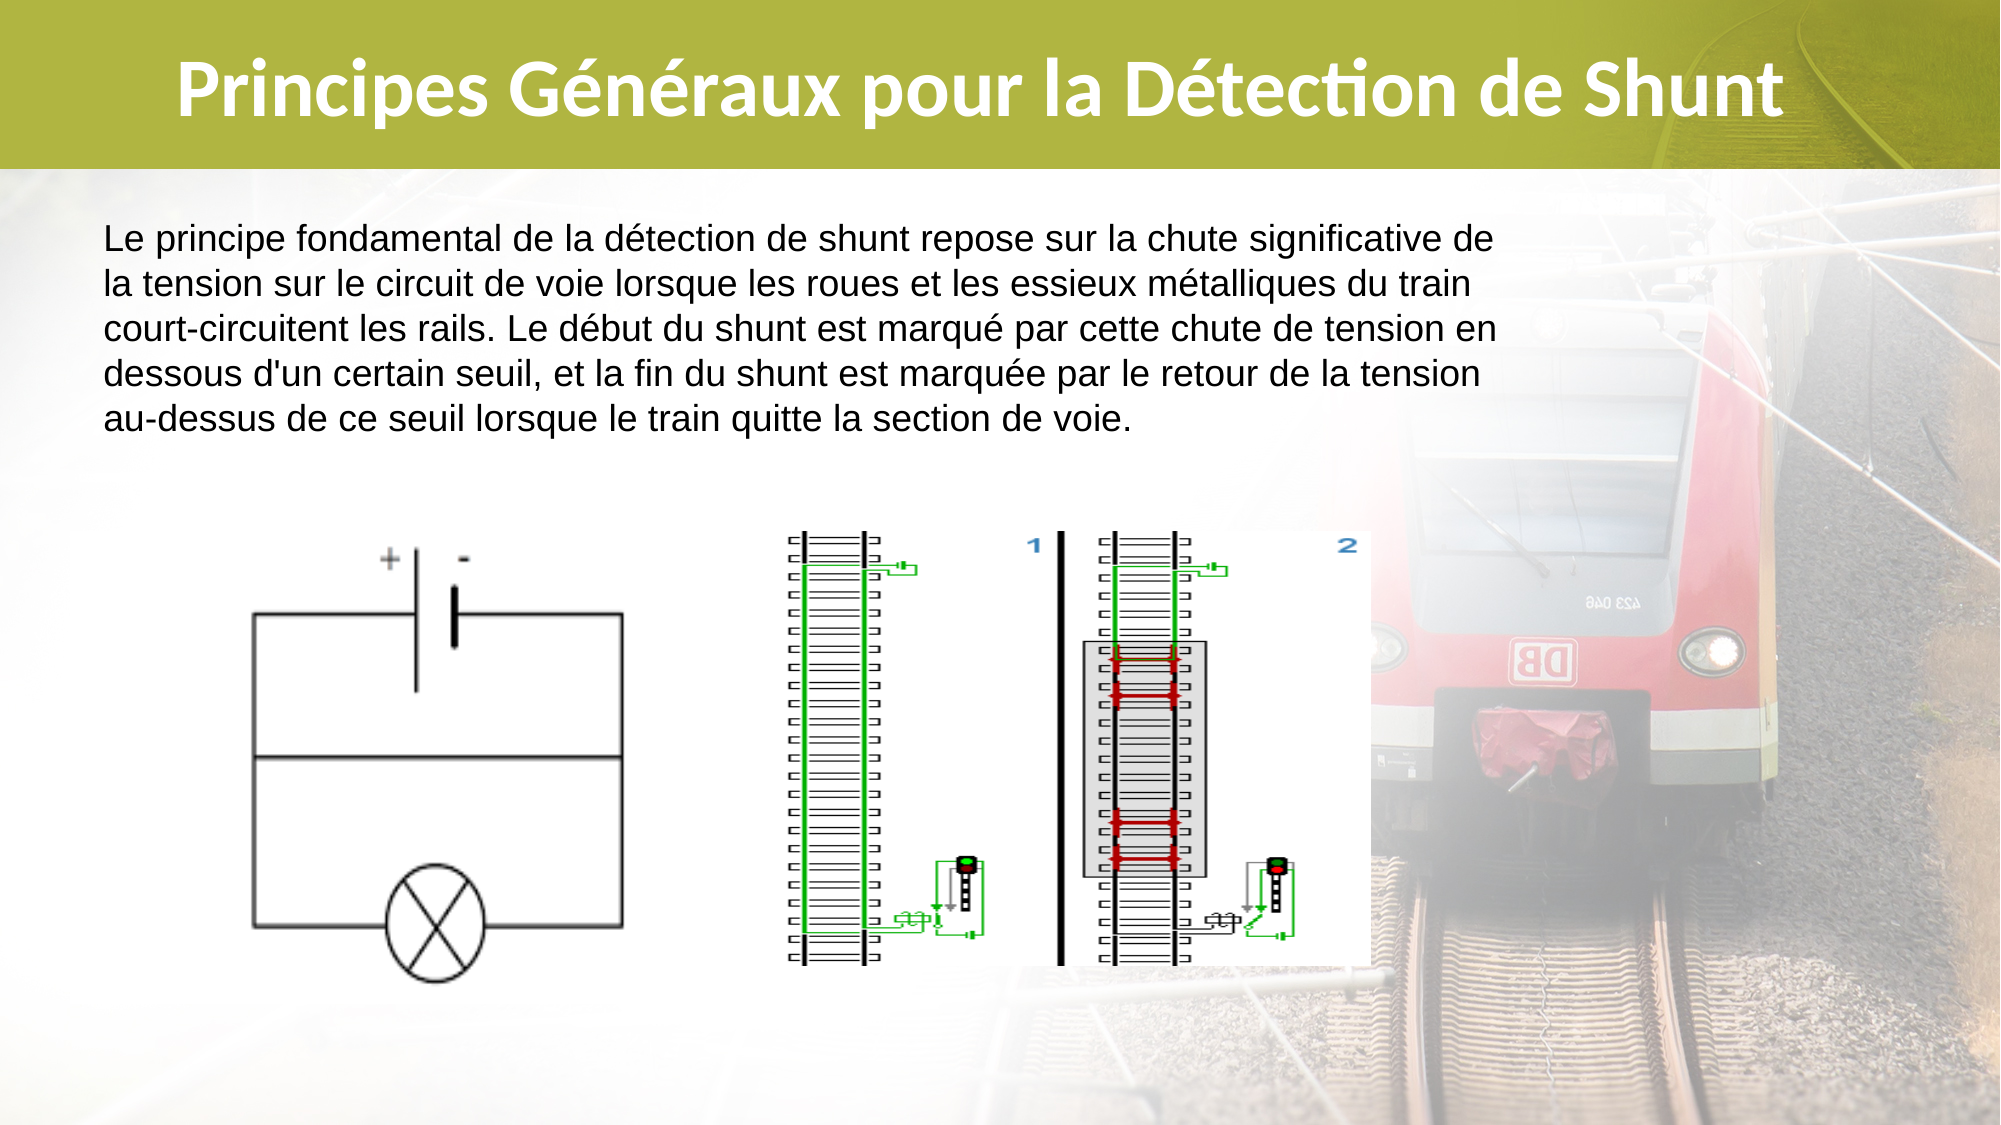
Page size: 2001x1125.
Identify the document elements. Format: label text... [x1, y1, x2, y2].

title Principes Généraux pour la Détection de Shunt [43, 17, 1920, 149]
picture [0, 0, 2000, 1125]
text_box Le principe fondamental de la détection de shunt repose sur la chute significative de la tension sur le circuit de voie lorsque les roues et les essieux métalliques du train court-circuitent les rails. Le début du shunt est marqué par cette chute de tension en dessous d'un certain seuil, et la fin du shunt est marquée par le retour de la tension au-dessus de ce seuil lorsque le train quitte la section de voie. [88, 206, 1536, 739]
